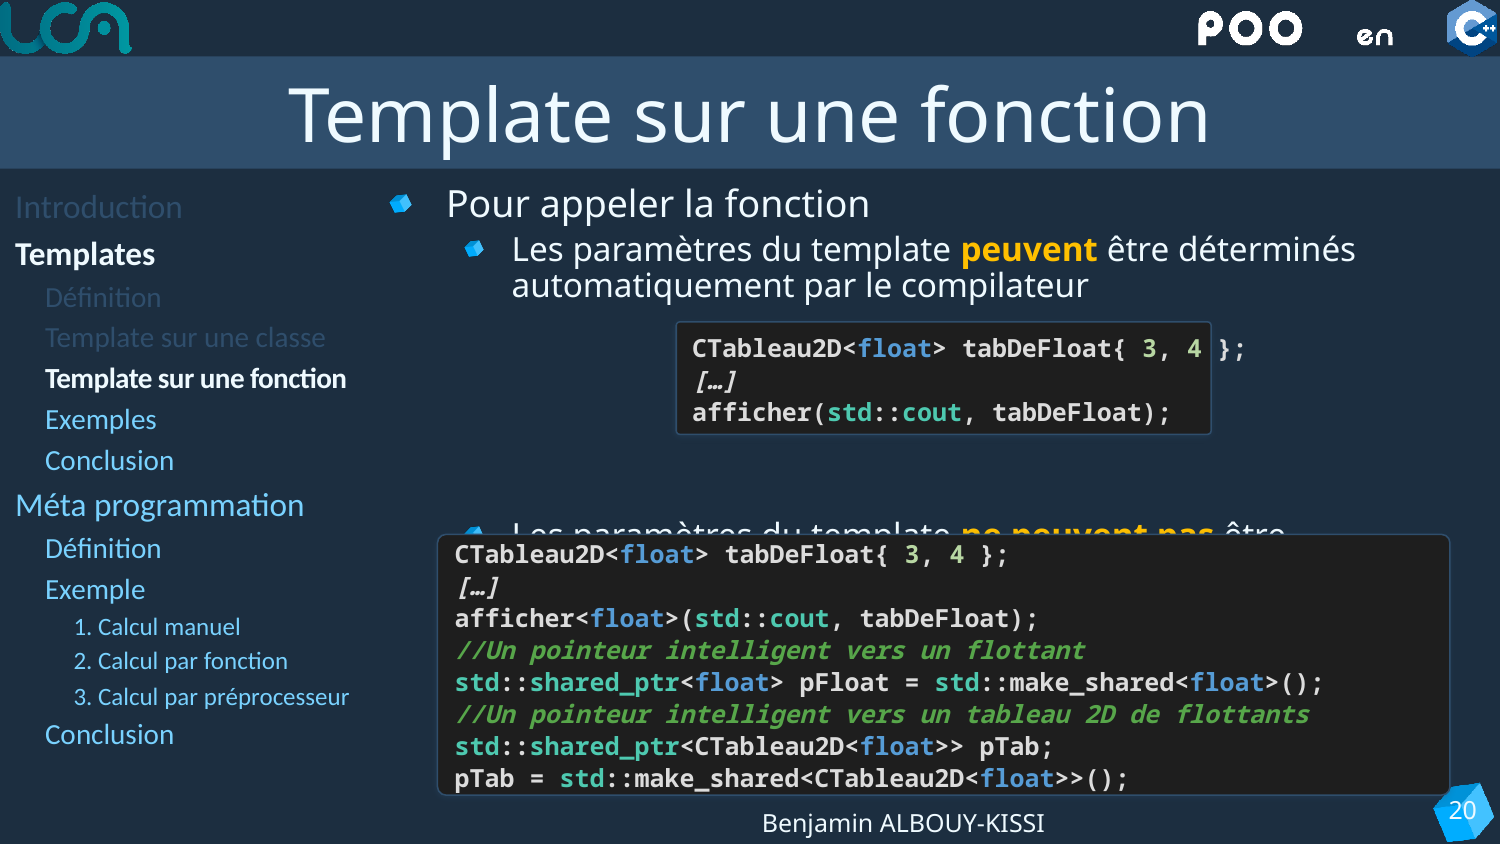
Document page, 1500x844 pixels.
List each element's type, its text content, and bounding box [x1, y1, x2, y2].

footer Benjamin ALBOUY-KISSI [374, 806, 1433, 844]
text_box CTableau2D<float> tabDeFloat{ 3, 4 }; […] afficher<float>(std::cout, tabDeFloat); //Un pointeur intelligent vers un flottant std::shared_ptr<float> pFloat = std::make_shared<float>(); //Un pointeur intelligent vers un tableau 2D de flottants std::shared_ptr<CTableau2D<float>> pTab; pTab = std::make_shared<CTableau2D<float>>(); [436, 533, 1451, 796]
picture [1194, 0, 1500, 57]
picture [0, 2, 132, 54]
picture [1476, 782, 1494, 789]
picture [401, 194, 412, 213]
picture [475, 526, 484, 533]
list Introduction Templates Définition Template sur une classe Template sur une fonction Exemples Conclusion Méta programmation Définition Exemple 1. Calcul manuel 2. Calcul par fonction 3. Calcul par préprocesseur Conclusion [0, 178, 375, 807]
text_box CTableau2D<float> tabDeFloat{ 3, 4 }; […] afficher(std::cout, tabDeFloat); [675, 321, 1212, 436]
title Template sur une fonction [24, 56, 1475, 169]
picture [1465, 835, 1494, 842]
picture [1433, 835, 1445, 842]
slide_number 20 [1432, 789, 1494, 835]
list Pour appeler la fonction Les paramètres du template peuvent être déterminés automatiquement par le compilateur Les paramètres du template ne peuvent pas être déterminés automatiquement par le compilateur [375, 178, 1475, 806]
picture [475, 240, 484, 257]
